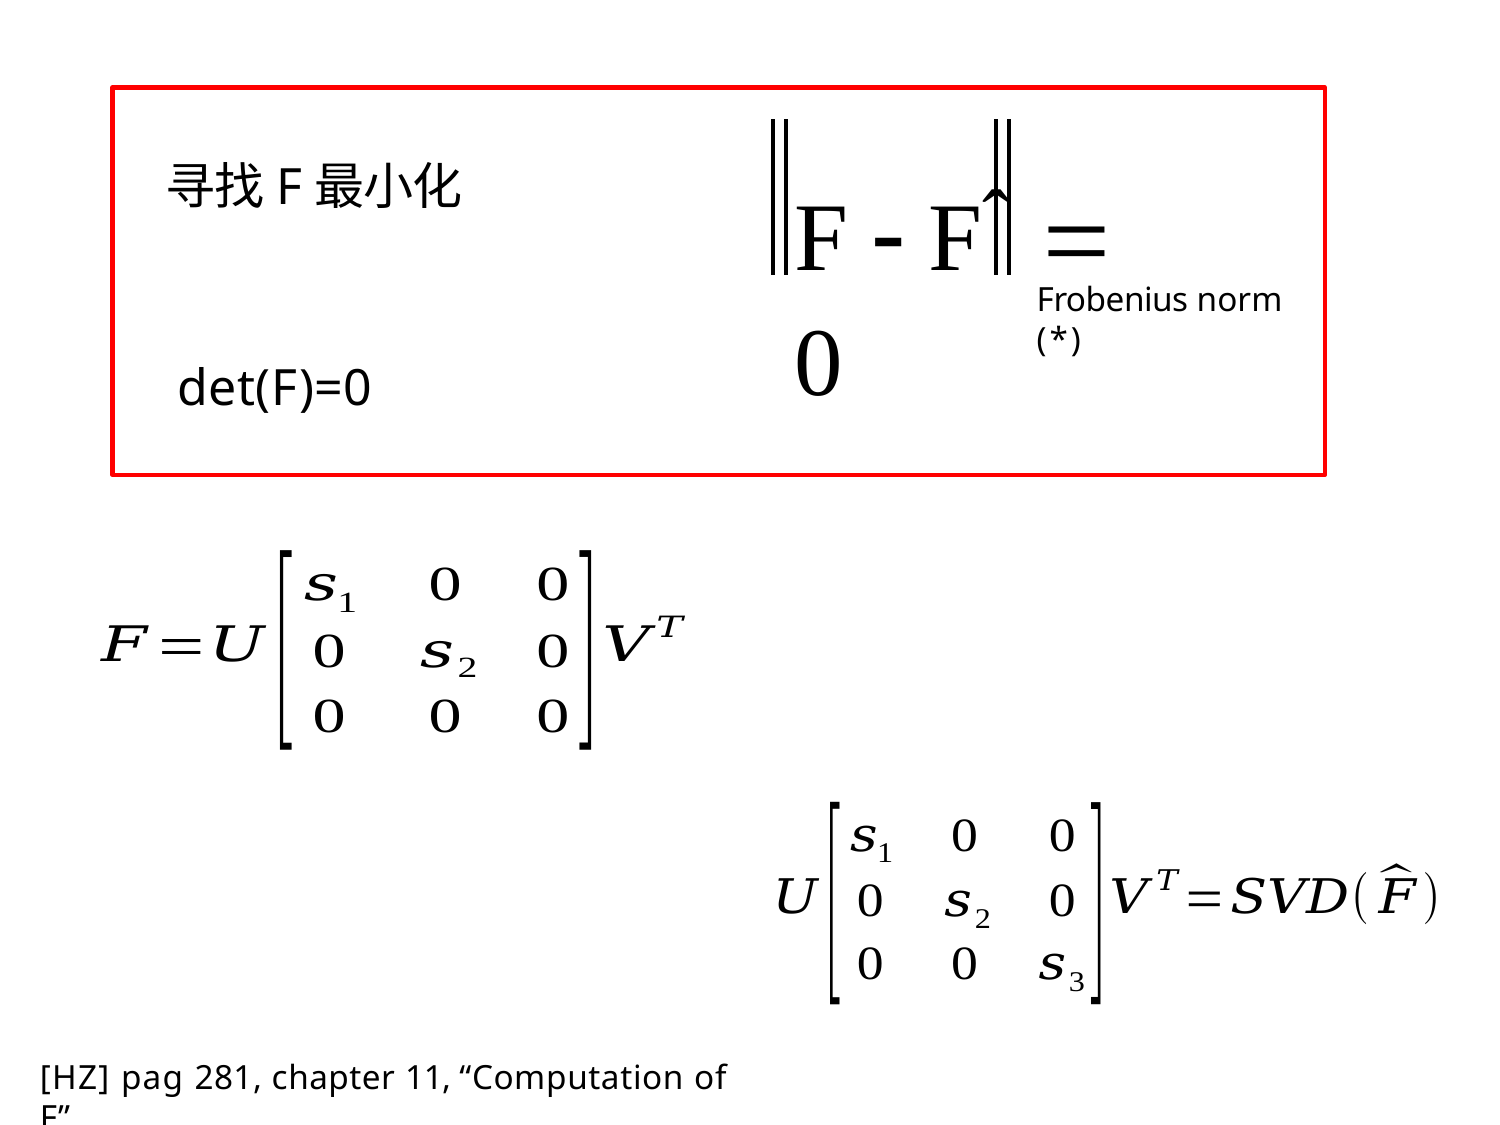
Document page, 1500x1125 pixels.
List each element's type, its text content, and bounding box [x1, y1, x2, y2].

text_box [112, 87, 1325, 475]
text_box [HZ] pag 281, chapter 11, “Computation of F” [37, 1054, 749, 1125]
